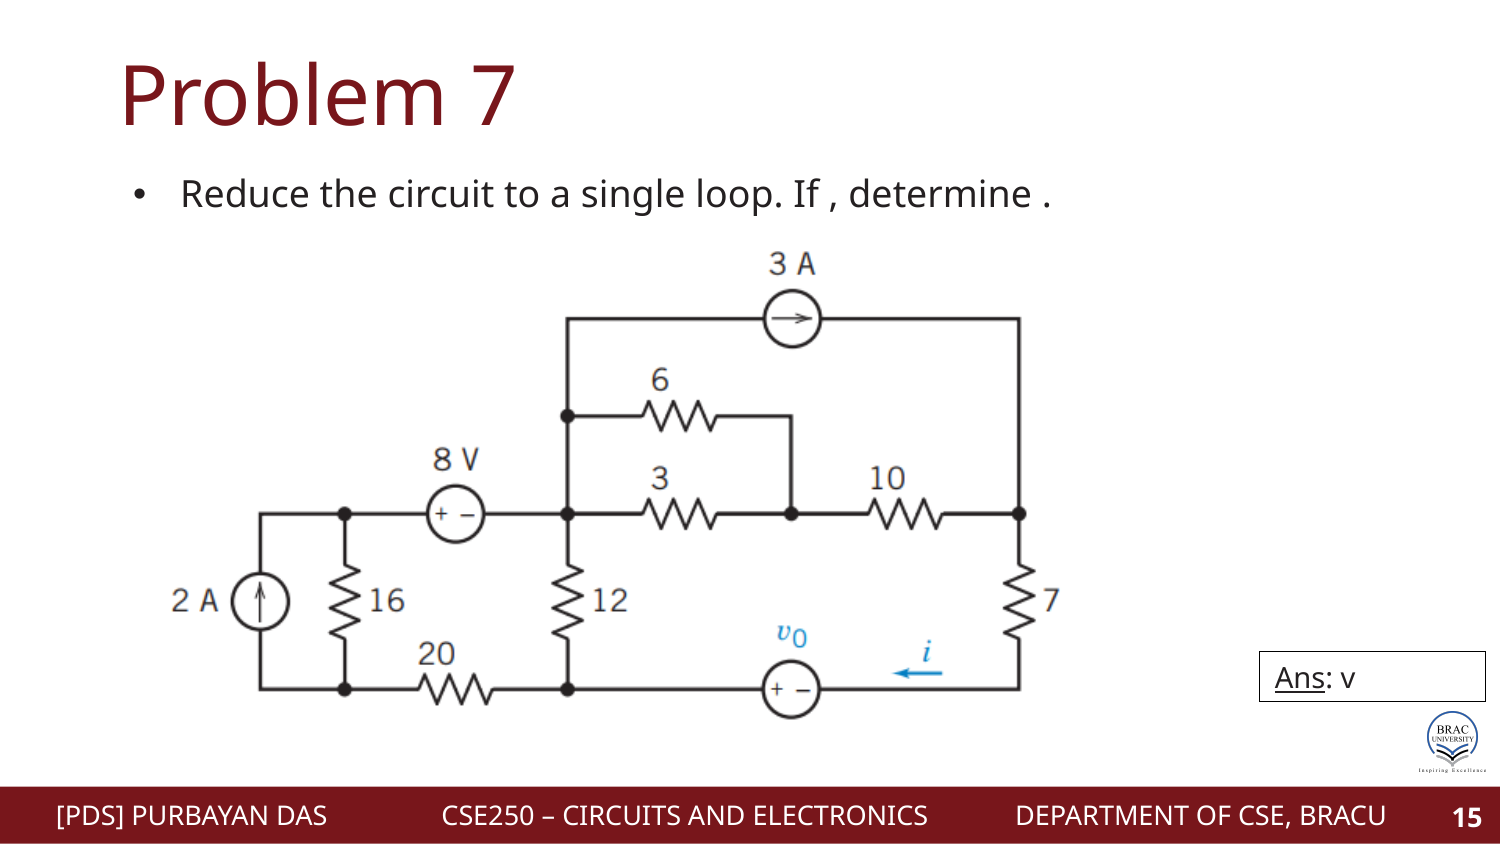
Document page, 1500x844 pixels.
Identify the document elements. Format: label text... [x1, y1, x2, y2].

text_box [40, 790, 1498, 839]
picture [1419, 711, 1486, 773]
title Problem 7 [103, 46, 1397, 163]
picture [170, 250, 1073, 726]
